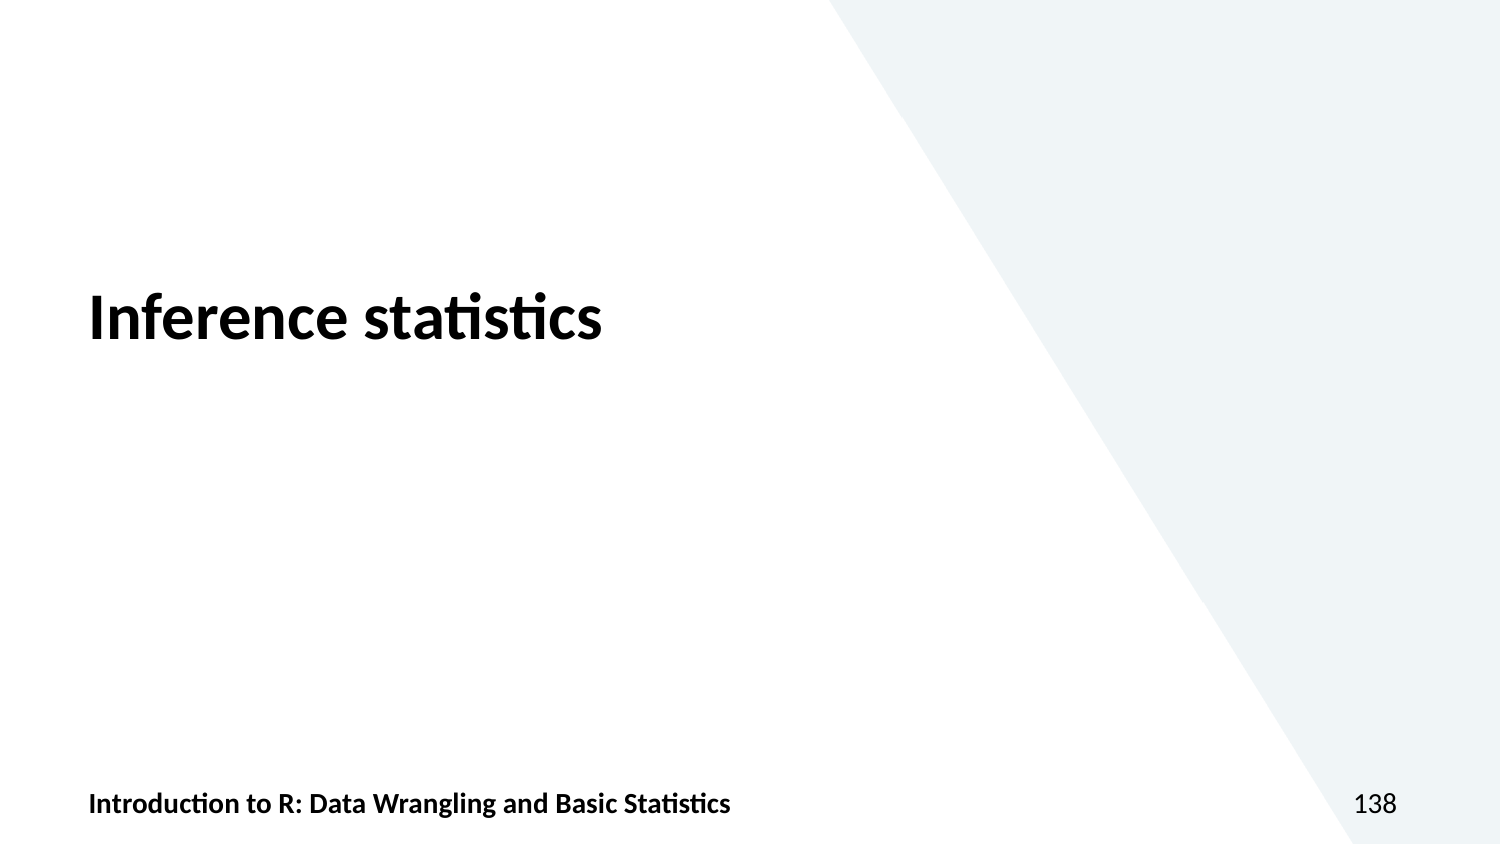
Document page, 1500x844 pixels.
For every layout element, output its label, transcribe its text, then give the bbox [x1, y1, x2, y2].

footer Introduction to R: Data Wrangling and Basic Statistics [88, 785, 1217, 819]
subtitle Inference statistics [88, 269, 1398, 498]
slide_number 138 [1239, 785, 1398, 819]
picture [0, 0, 1500, 844]
